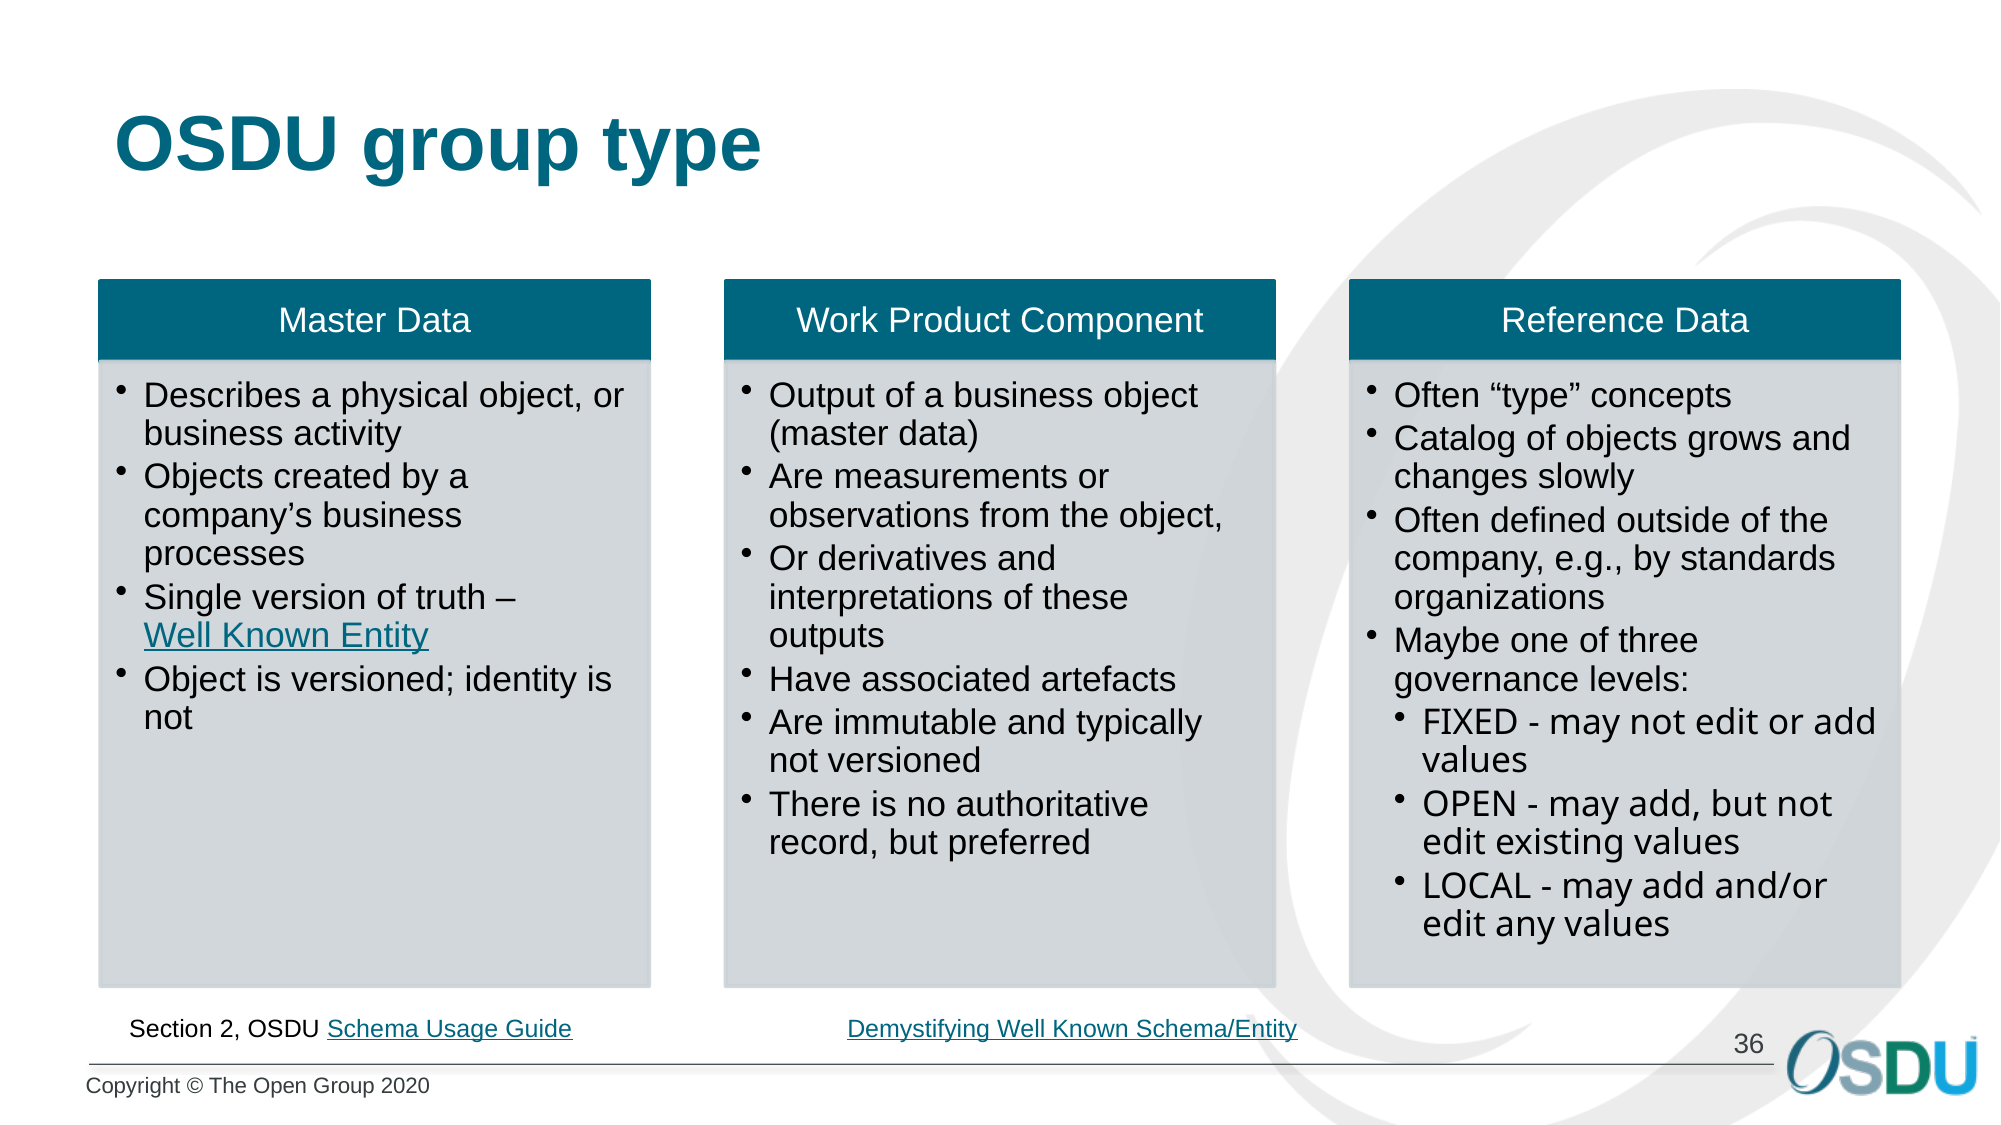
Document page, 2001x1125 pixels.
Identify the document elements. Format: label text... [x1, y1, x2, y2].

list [99, 262, 1901, 1006]
title OSDU group type [99, 45, 1900, 233]
text_box Demystifying Well Known Schema/Entity [832, 1016, 1549, 1050]
slide_number 36 [1515, 1017, 1983, 1078]
picture [1782, 1078, 1983, 1105]
text_box Section 2, OSDU Schema Usage Guide [114, 1016, 732, 1050]
